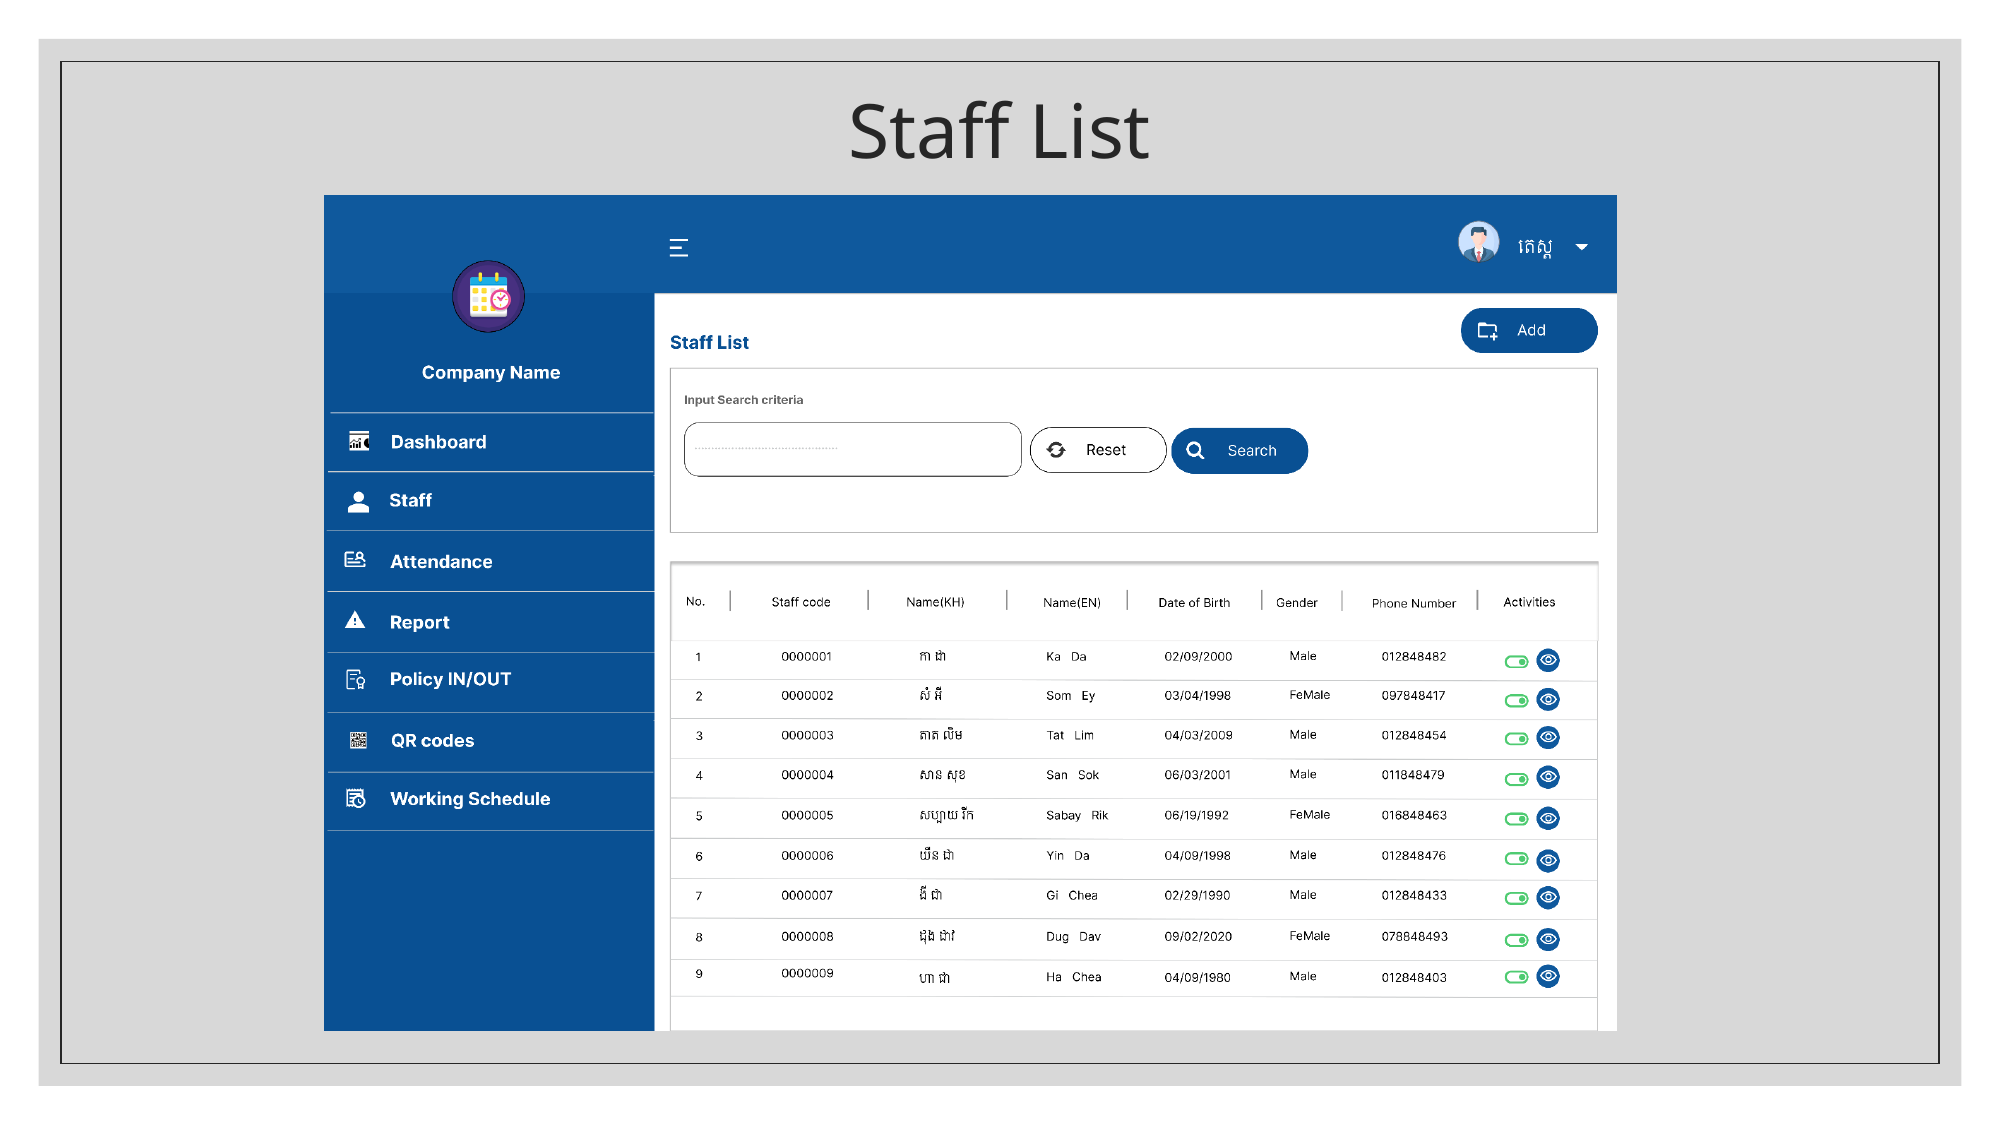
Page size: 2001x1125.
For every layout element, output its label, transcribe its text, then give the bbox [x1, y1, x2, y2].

picture [323, 194, 1617, 1031]
title Staff List [174, 60, 1825, 209]
